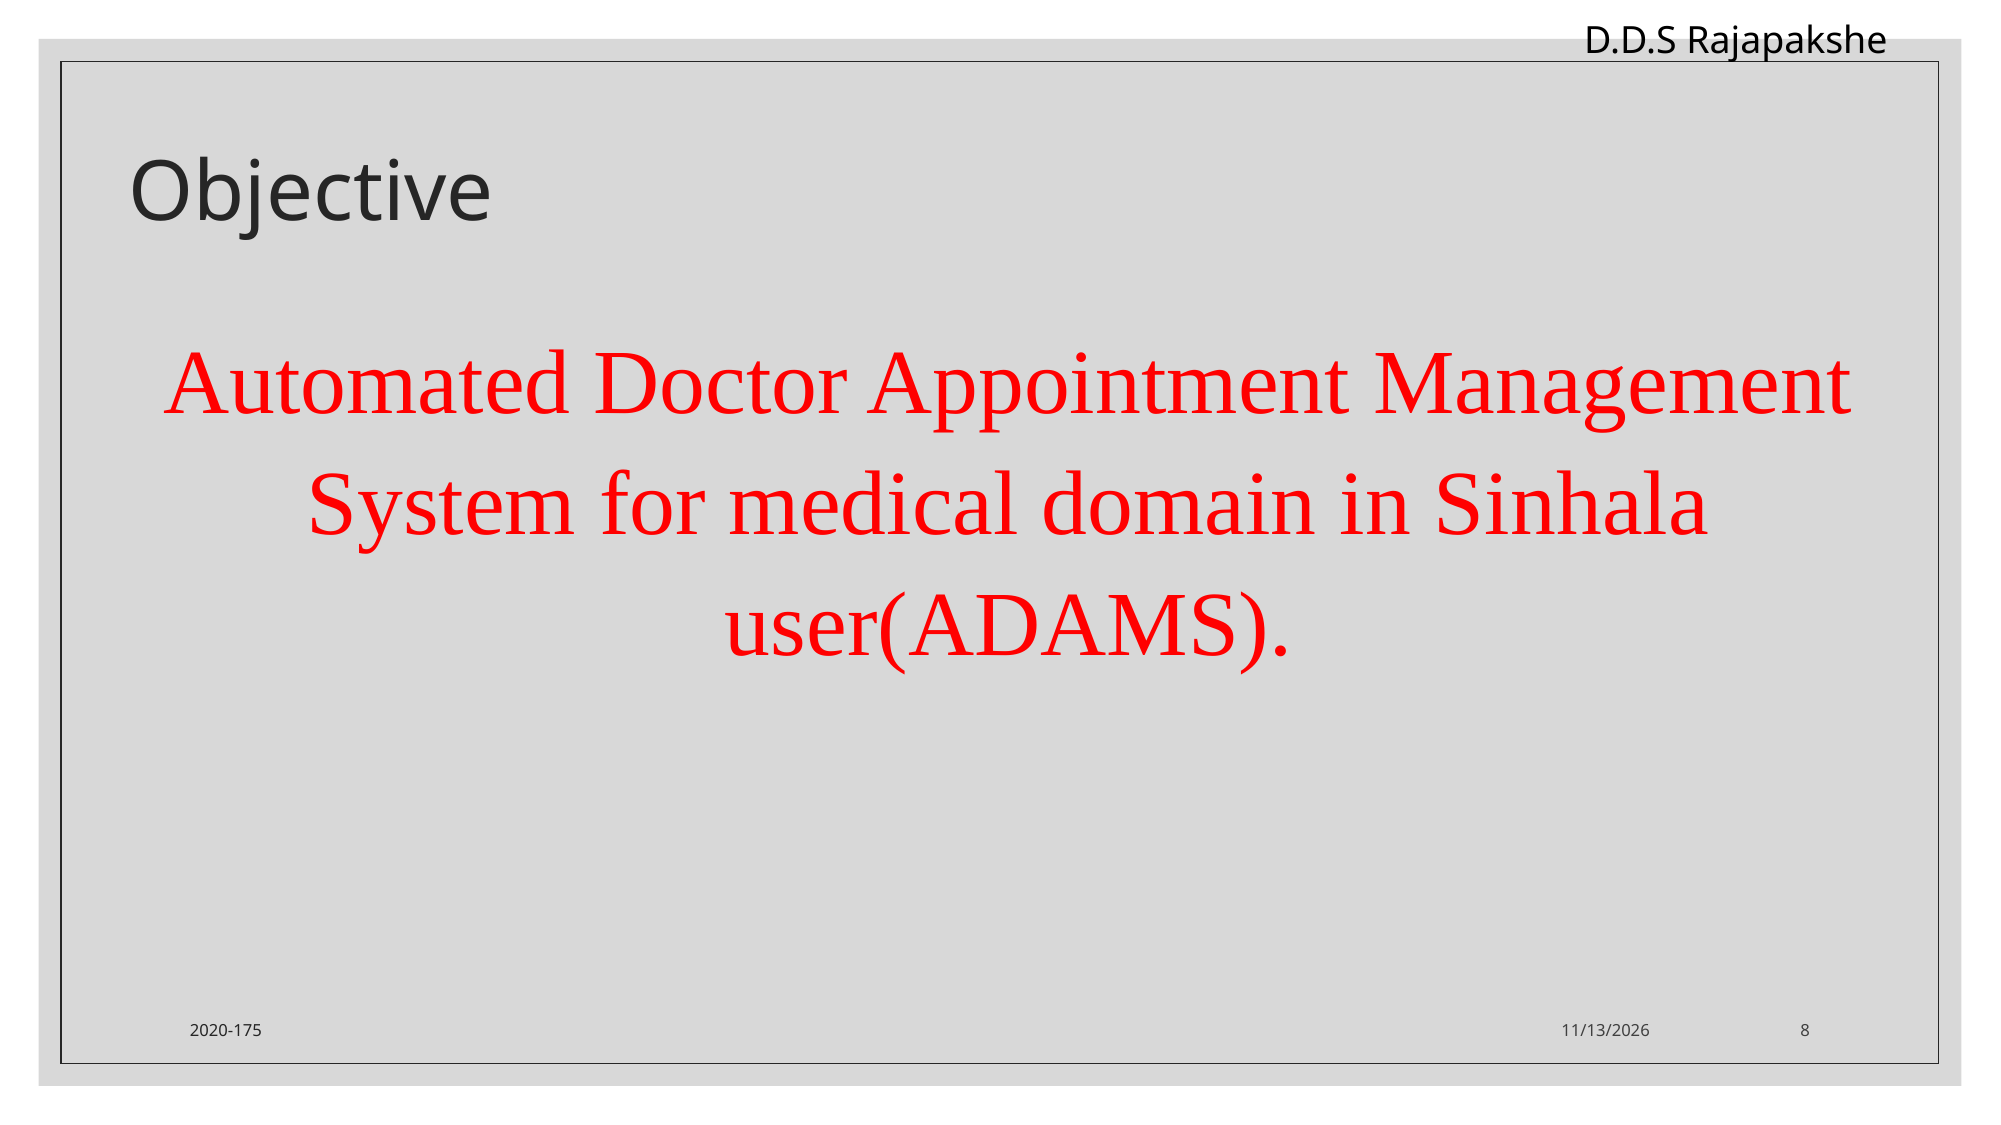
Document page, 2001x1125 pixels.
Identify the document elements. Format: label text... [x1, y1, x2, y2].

list Automated Doctor Appointment Management System for medical domain in Sinhala user(ADAMS). [112, 303, 1905, 870]
slide_number 8 [1687, 990, 1825, 1050]
title Objective [113, 109, 1764, 278]
footer 2020-175 [174, 990, 1130, 1050]
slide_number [1190, 990, 1665, 1050]
text_box D.D.S Rajapakshe [1569, 9, 1956, 68]
